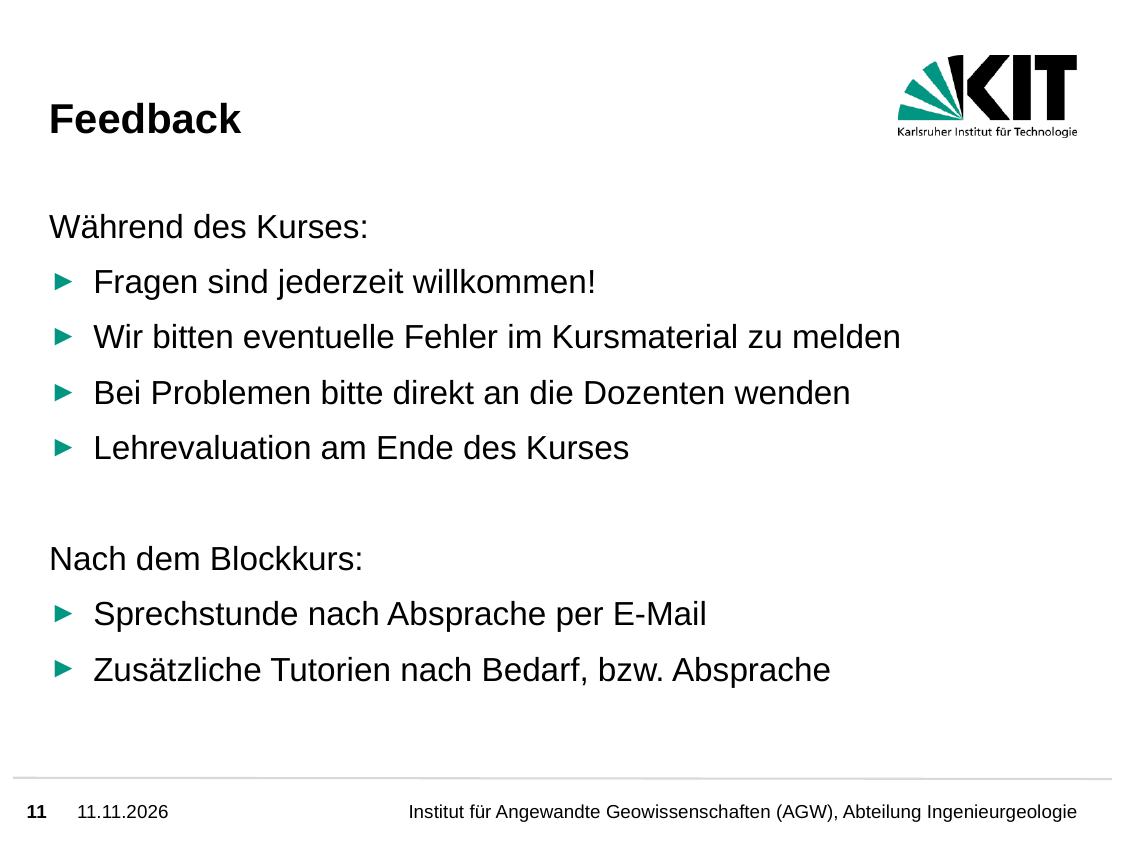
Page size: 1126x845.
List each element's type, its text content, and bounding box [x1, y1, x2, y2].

picture [898, 55, 1077, 138]
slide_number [77, 778, 204, 844]
list Während des Kurses: Fragen sind jederzeit willkommen! Wir bitten eventuelle Fehler im Kursmaterial zu melden Bei Problemen bitte direkt an die Dozenten wenden Lehrevaluation am Ende des Kurses Nach dem Blockkurs: Sprechstunde nach Absprache per E-Mail Zusätzliche Tutorien nach Bedarf, bzw. Absprache [49, 194, 1076, 747]
title Feedback [48, 48, 894, 144]
slide_number 11 [26, 778, 67, 844]
